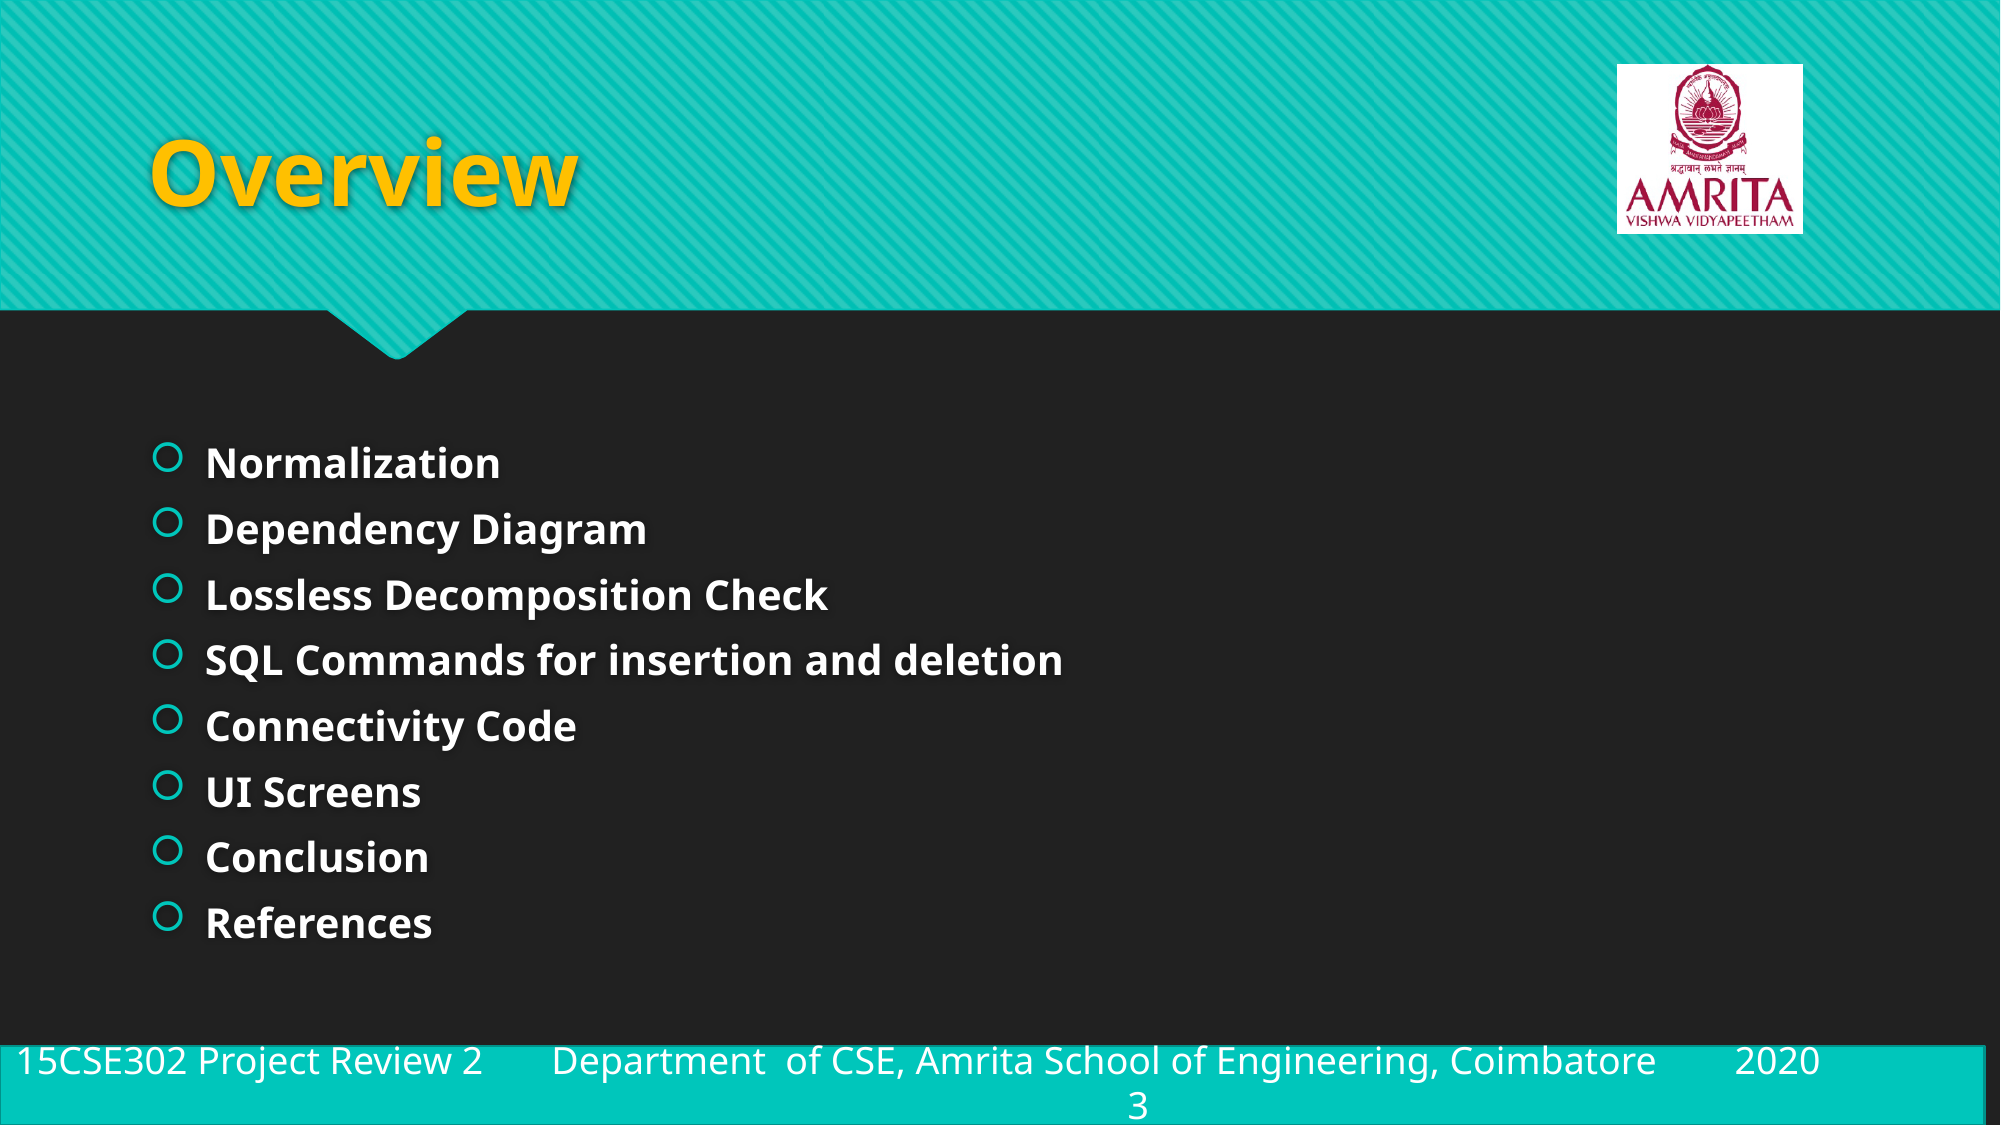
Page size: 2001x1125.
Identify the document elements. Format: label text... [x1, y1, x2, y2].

title Overview [132, 73, 1868, 233]
picture [1617, 64, 1803, 73]
list Normalization Dependency Diagram Lossless Decomposition Check SQL Commands for insertion and deletion Connectivity Code UI Screens Conclusion References [134, 364, 1866, 962]
